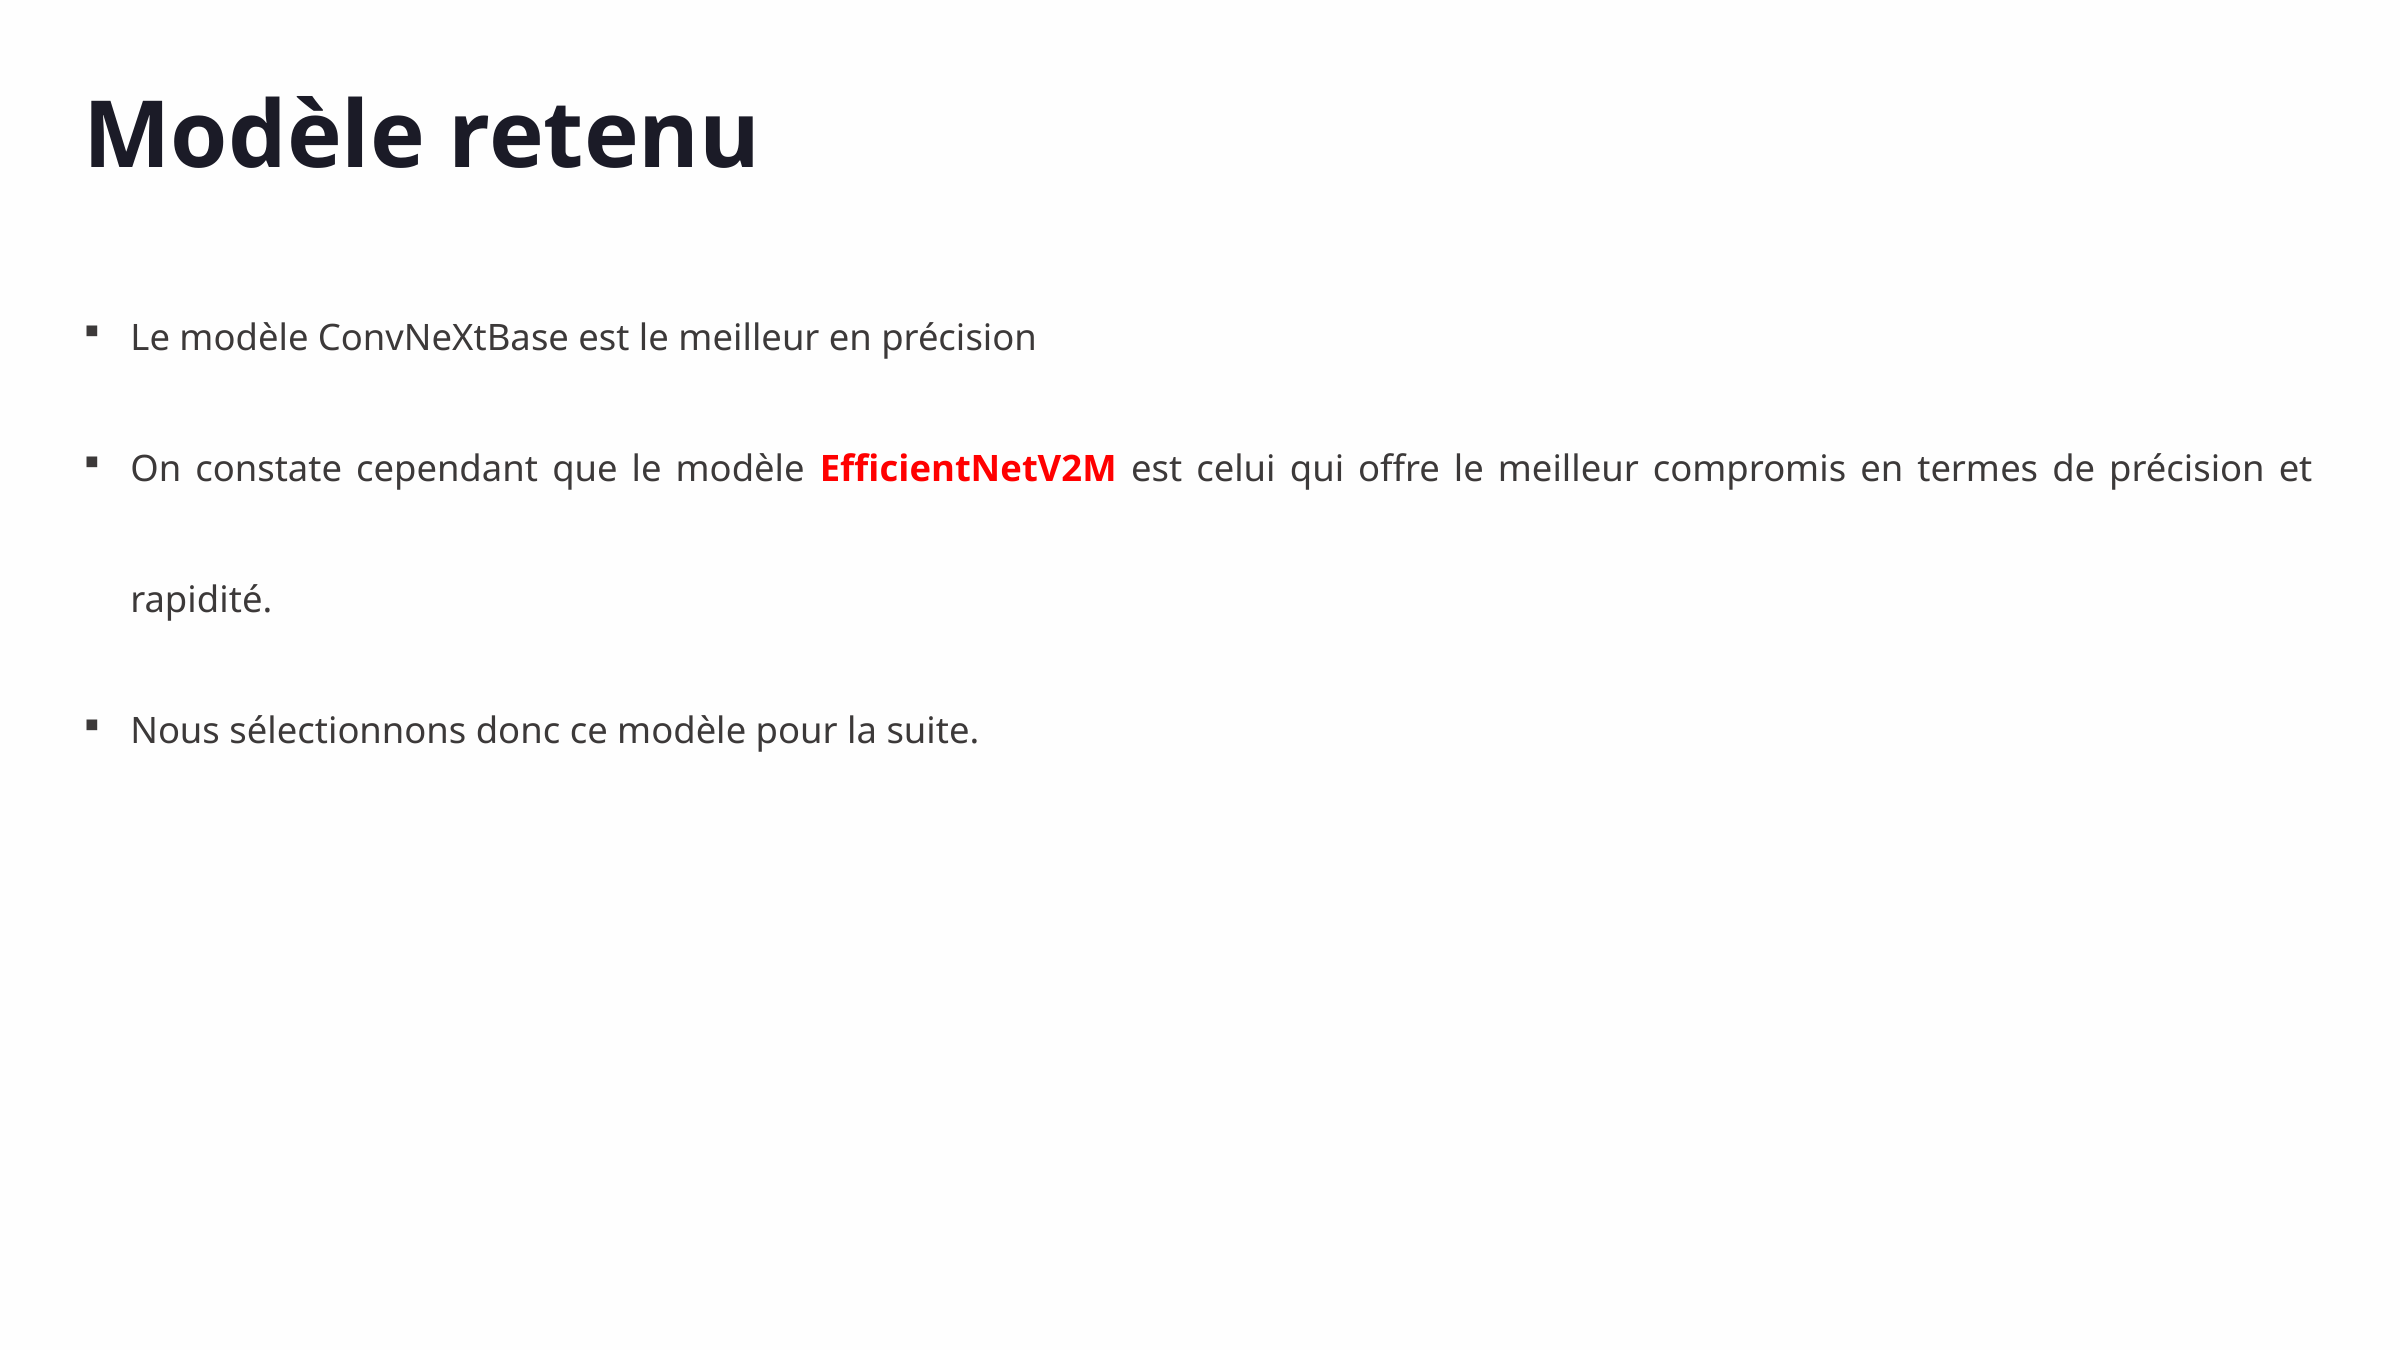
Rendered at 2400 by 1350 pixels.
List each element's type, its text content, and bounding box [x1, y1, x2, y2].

text_box Le modèle ConvNeXtBase est le meilleur en précision On constate cependant que le modèle EfficientNetV2M est celui qui offre le meilleur compromis en termes de précision et rapidité. Nous sélectionnons donc ce modèle pour la suite. [83, 226, 2315, 752]
text_box Modèle retenu [83, 70, 2315, 187]
